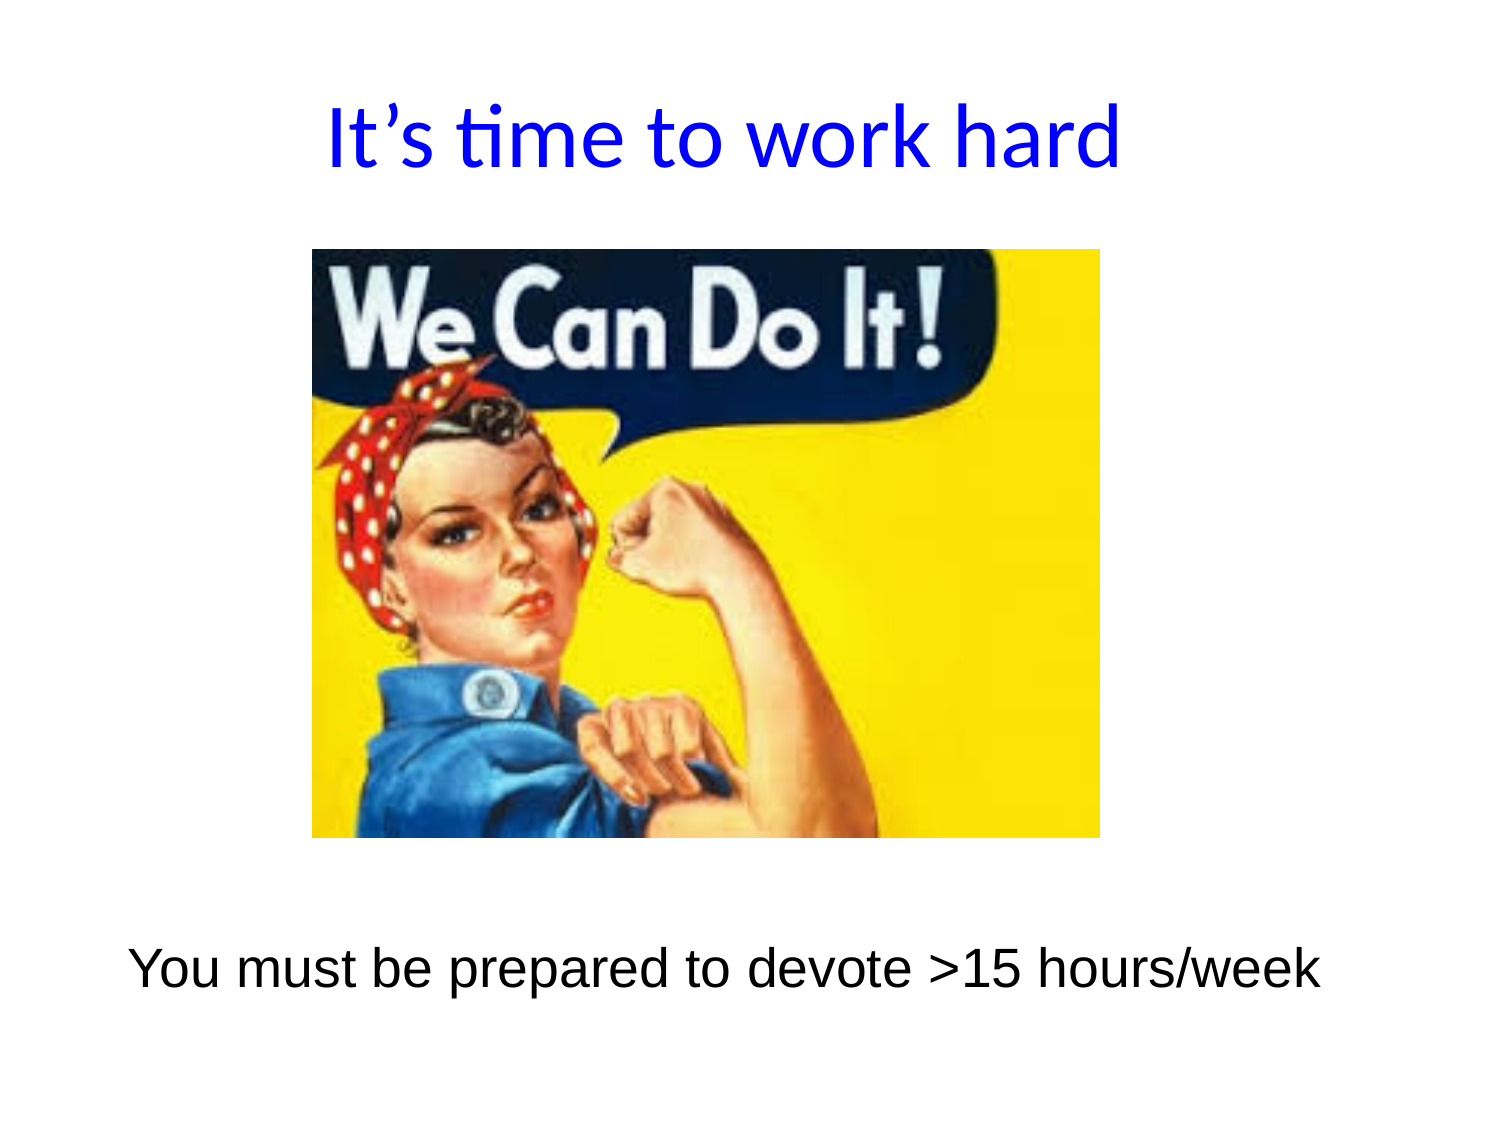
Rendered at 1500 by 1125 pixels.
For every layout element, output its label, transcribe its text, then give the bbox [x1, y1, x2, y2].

title It’s time to work hard [50, 37, 1400, 225]
list You must be prepared to devote >15 hours/week [112, 924, 1425, 1063]
picture [312, 249, 1101, 838]
